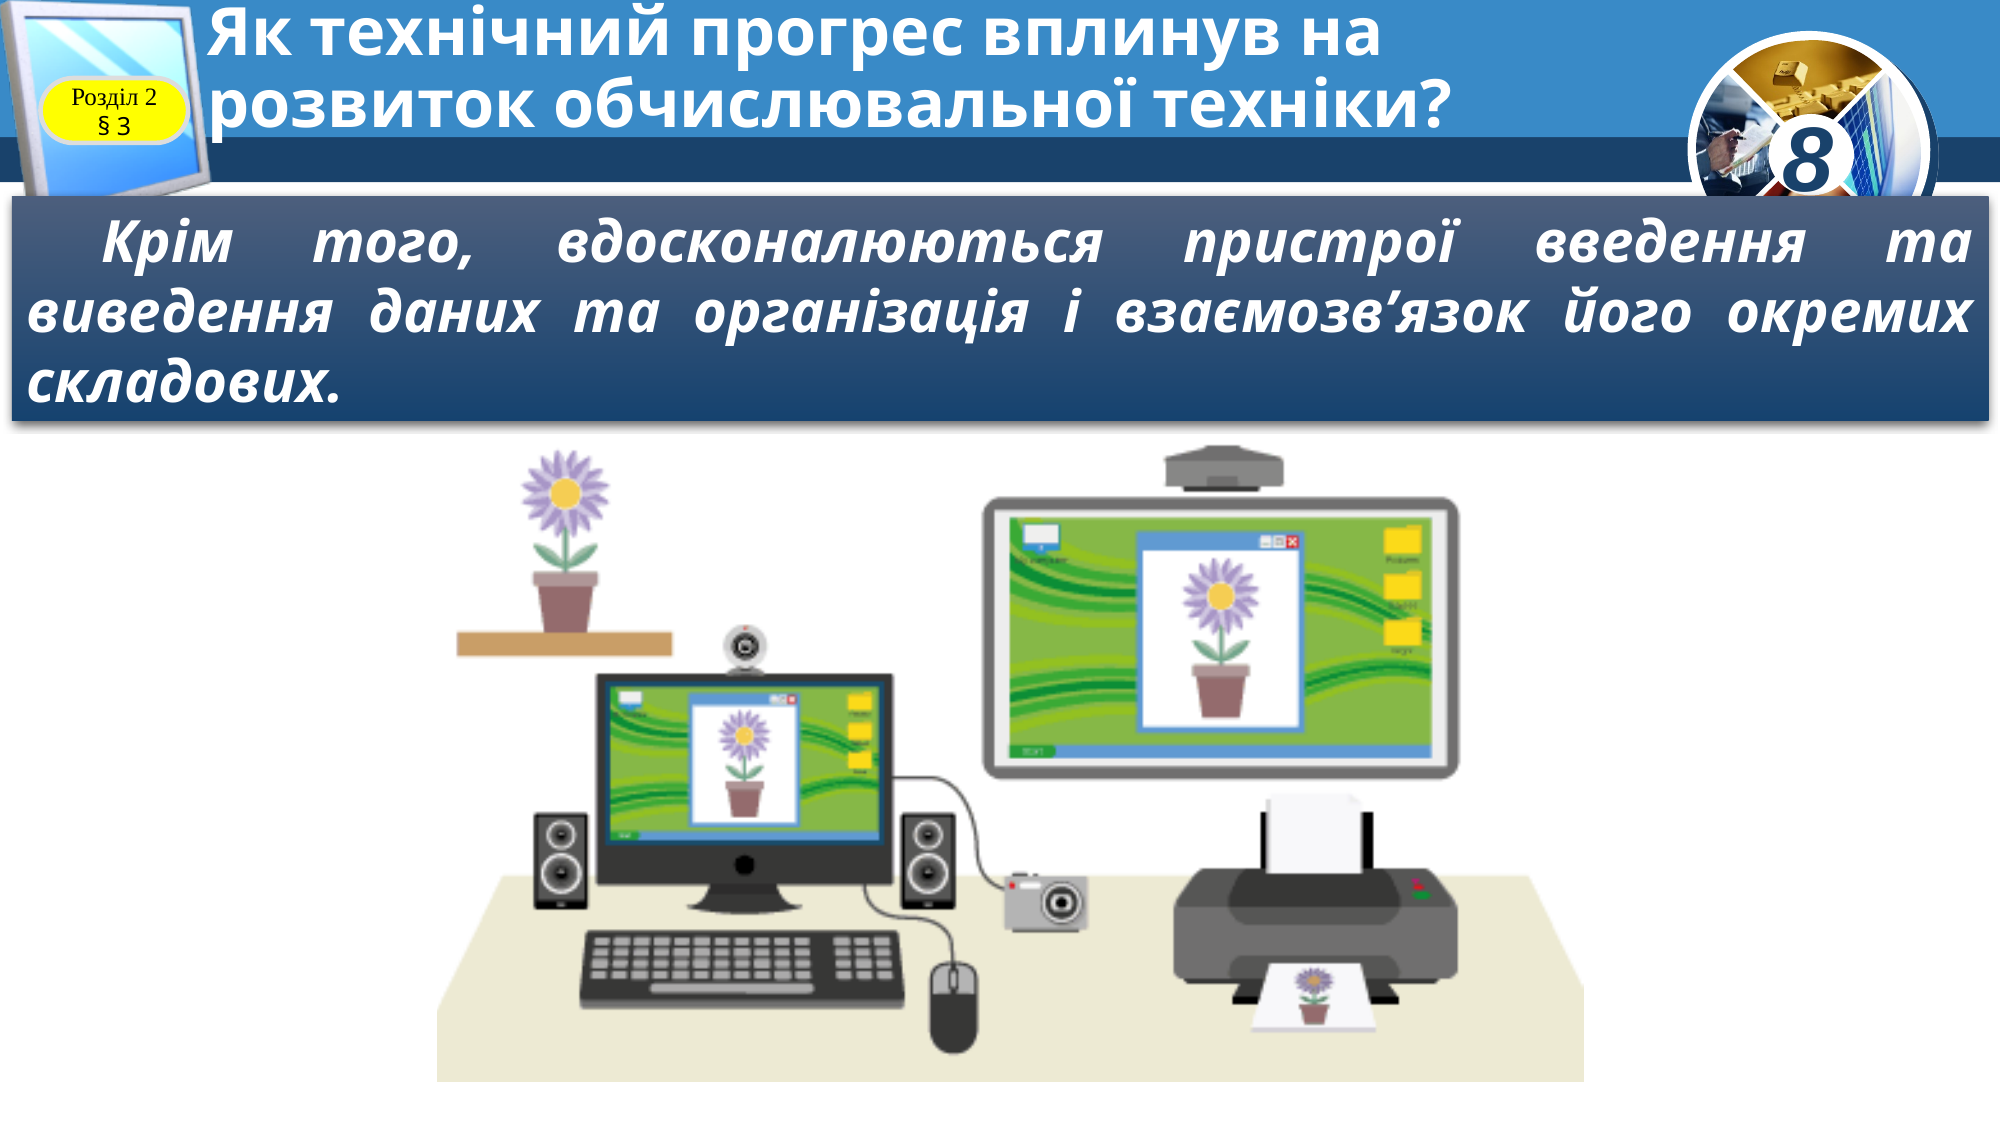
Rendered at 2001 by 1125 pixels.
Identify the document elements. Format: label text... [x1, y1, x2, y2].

picture [0, 0, 212, 296]
picture [1818, 185, 1851, 196]
picture [1696, 74, 1780, 196]
picture [1837, 73, 1921, 196]
title Як технічний прогрес вплинув на розвиток обчислювальної техніки? [212, 26, 1678, 114]
picture [1763, 181, 1804, 196]
text_box Крім того, вдосконалюються пристрої введення та виведення даних та організація і взаємозв’язок його окремих складових. [11, 196, 1989, 421]
picture [1733, 40, 1883, 122]
picture [417, 436, 1584, 1124]
